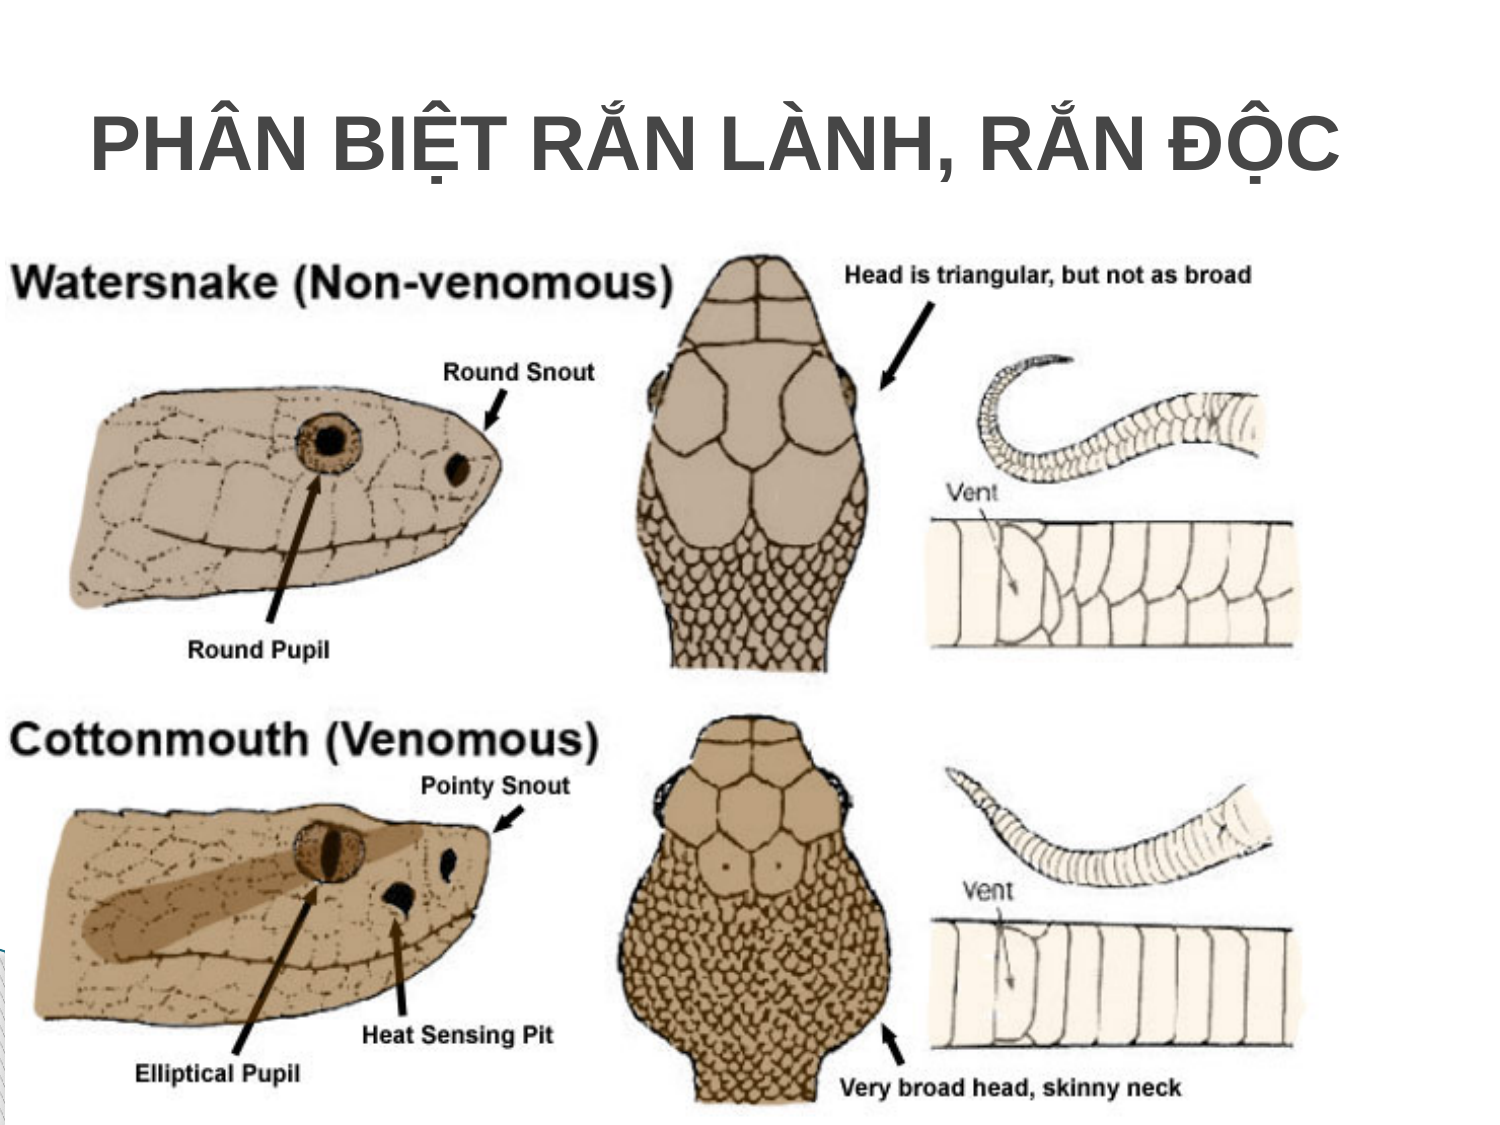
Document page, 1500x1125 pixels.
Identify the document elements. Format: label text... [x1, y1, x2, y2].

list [5, 225, 1331, 1125]
title PHÂN BIỆT RẮN LÀNH, RẮN ĐỘC [75, 45, 1425, 233]
